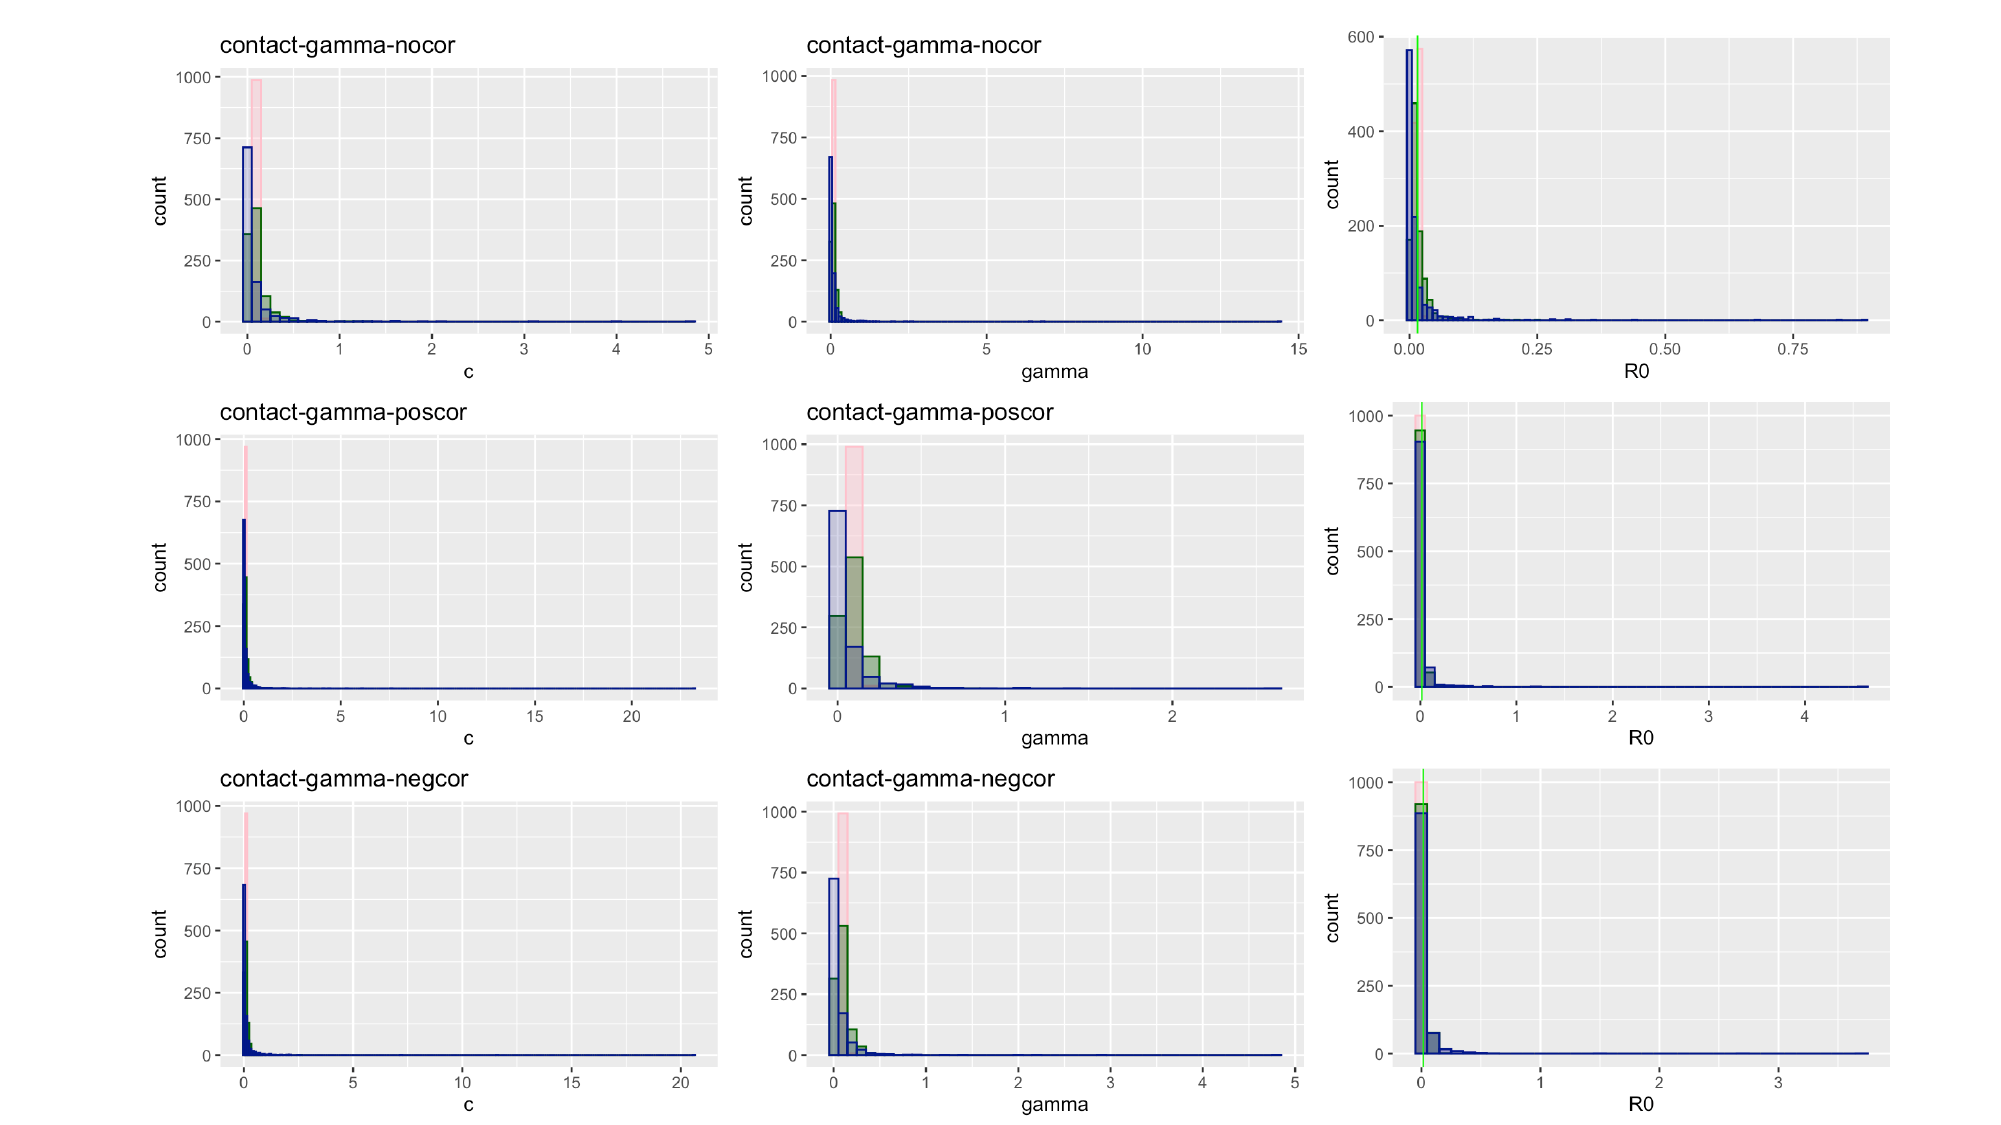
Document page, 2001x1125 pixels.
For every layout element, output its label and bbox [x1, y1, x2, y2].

picture [141, 25, 1900, 1125]
